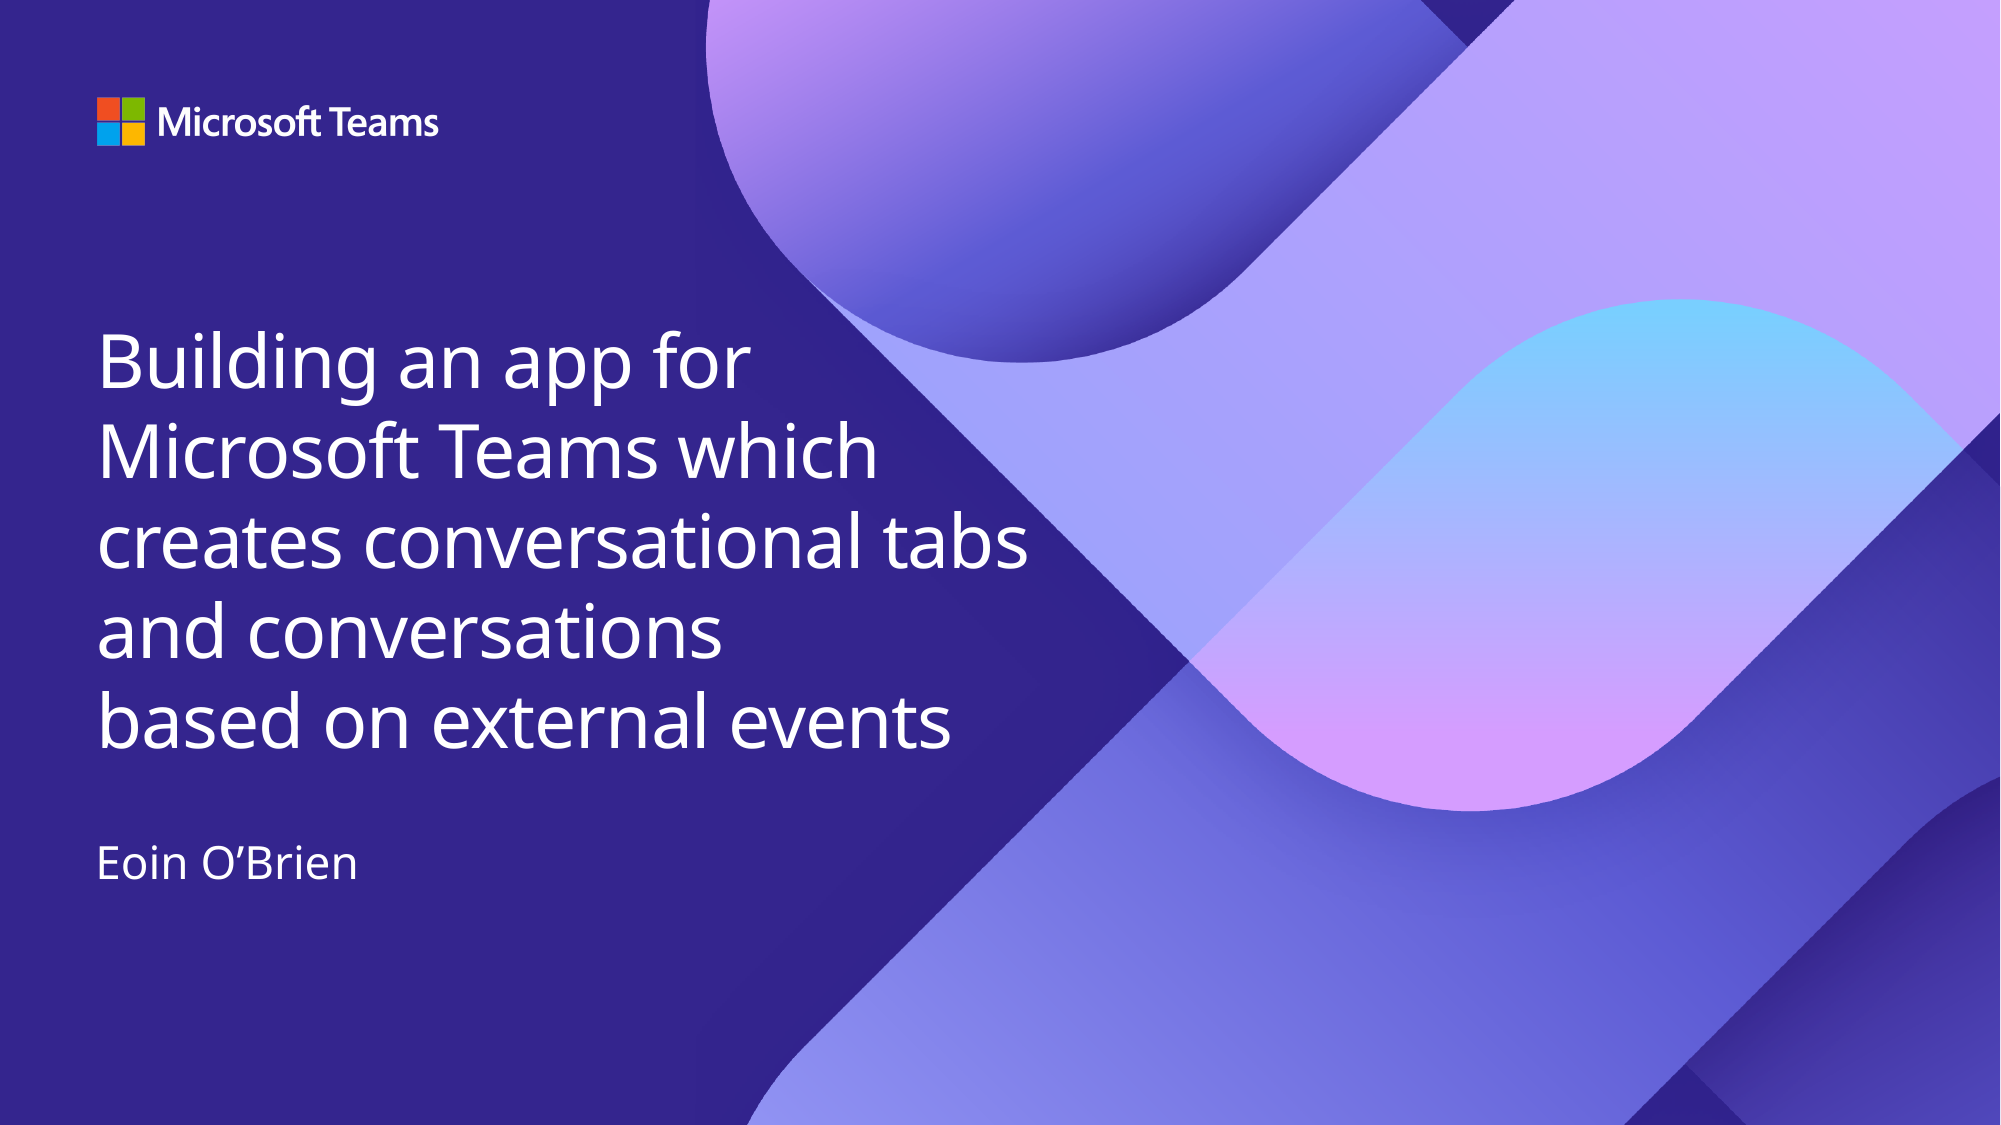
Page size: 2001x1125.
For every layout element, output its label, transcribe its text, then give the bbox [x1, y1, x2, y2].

title Building an app for Microsoft Teams which creates conversational tabs and conversations based on external events [96, 308, 1415, 764]
list Eoin O’Brien [95, 833, 779, 890]
picture [48, 50, 486, 193]
picture [695, 0, 2001, 1125]
